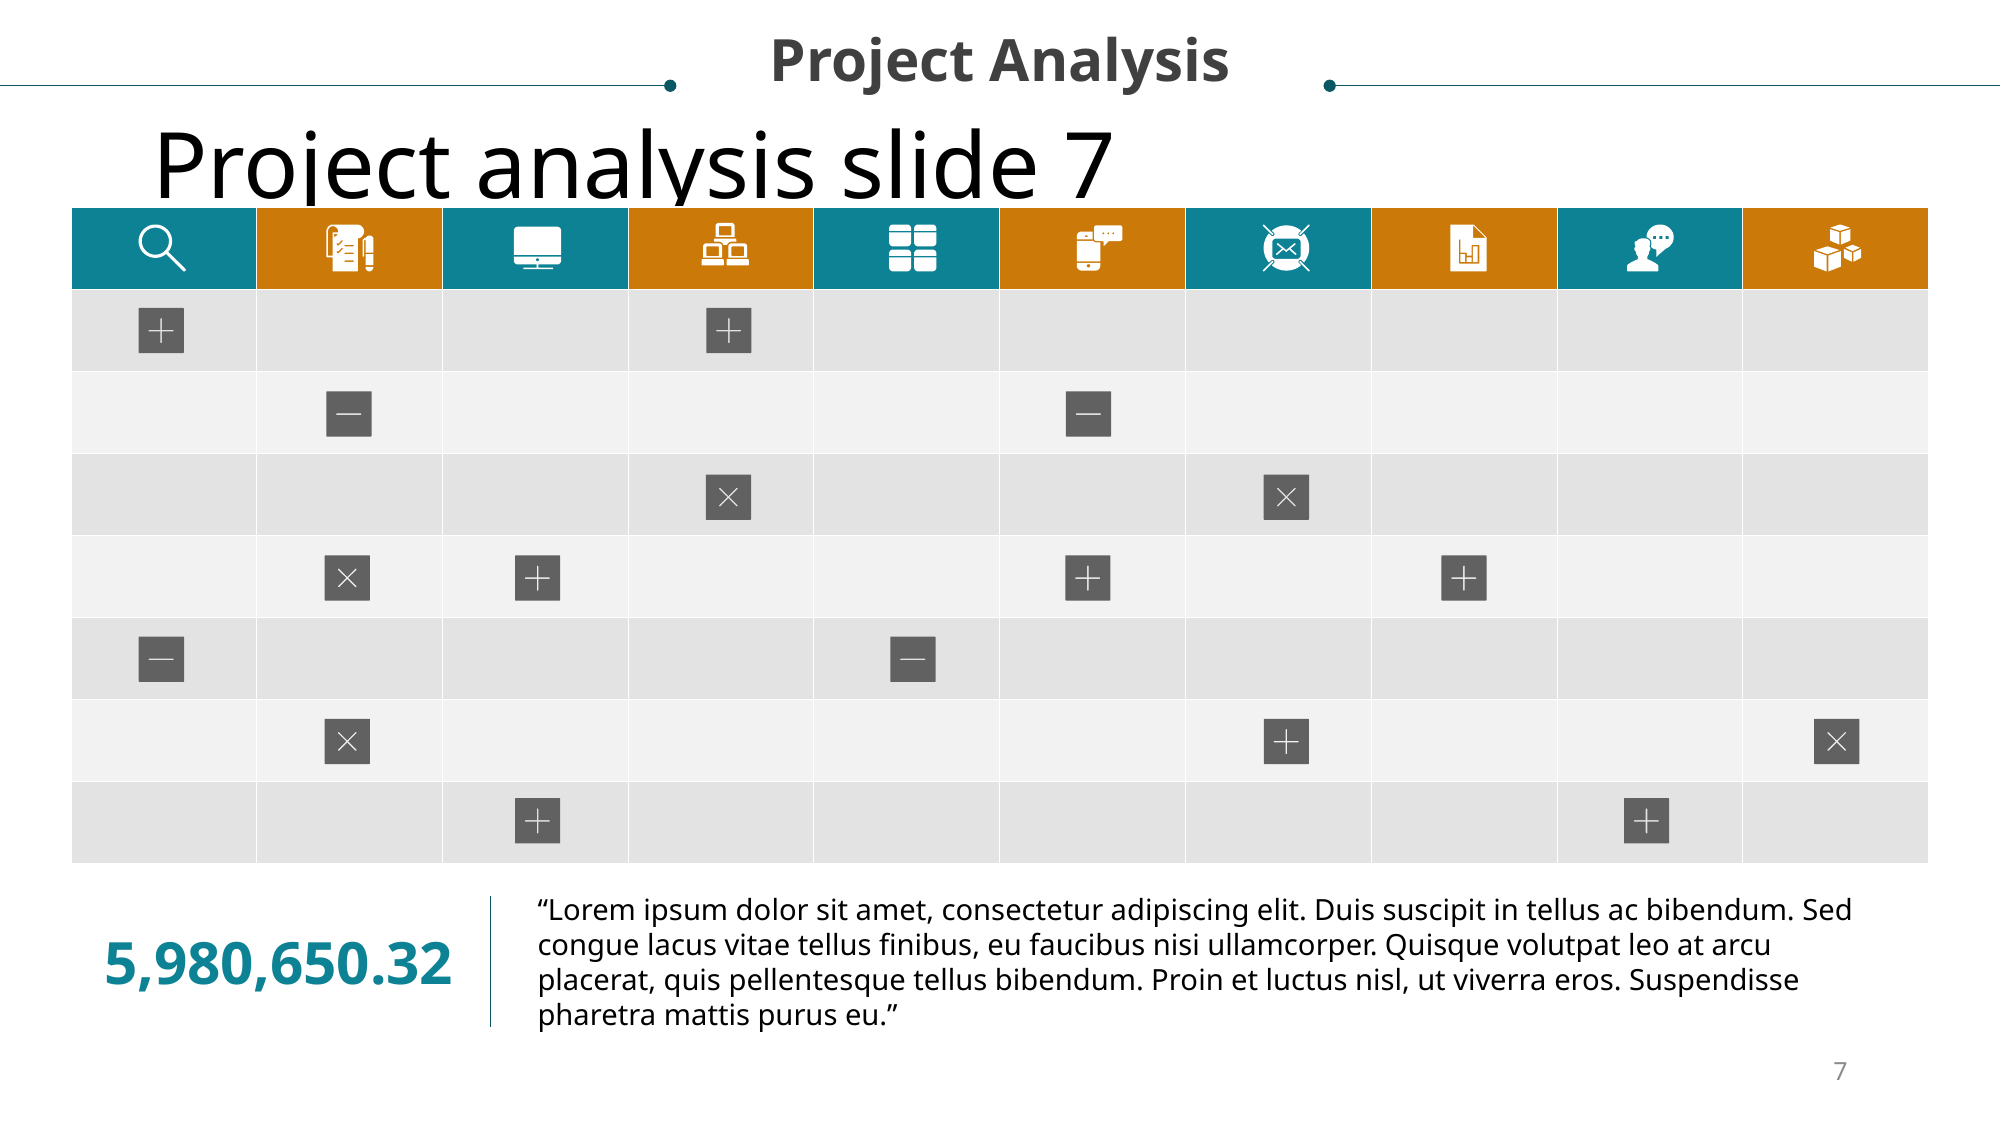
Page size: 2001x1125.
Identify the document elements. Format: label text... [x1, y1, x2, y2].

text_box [889, 224, 937, 272]
text_box [138, 636, 185, 682]
table_cell [814, 290, 999, 371]
table_cell [443, 536, 628, 617]
table_cell [1743, 290, 1928, 371]
text_box [706, 307, 752, 354]
table_cell [257, 700, 442, 781]
table_cell [1558, 454, 1742, 535]
table_cell [1743, 536, 1928, 617]
table_header [1186, 208, 1371, 289]
table_cell [257, 782, 442, 863]
table_cell [1558, 618, 1742, 699]
table_cell [257, 618, 442, 699]
table_cell [1743, 372, 1928, 453]
table_cell [629, 618, 813, 699]
table_cell [1558, 700, 1742, 781]
table_cell [1000, 372, 1185, 453]
table_cell [443, 782, 628, 863]
table_cell [814, 618, 999, 699]
table_header [814, 208, 999, 289]
table_cell [1372, 372, 1557, 453]
table_cell [629, 782, 813, 863]
table_cell [257, 536, 442, 617]
table_cell [1372, 454, 1557, 535]
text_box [1262, 224, 1310, 272]
table_cell [257, 372, 442, 453]
text_box [515, 798, 561, 844]
table_cell [72, 290, 256, 371]
text_box [1814, 718, 1860, 765]
table_cell [1186, 290, 1371, 371]
table_cell [1743, 454, 1928, 535]
table_cell [1000, 782, 1185, 863]
table_cell [443, 700, 628, 781]
table_cell [443, 372, 628, 453]
table_cell [1558, 372, 1742, 453]
table_cell [814, 454, 999, 535]
text_box “Lorem ipsum dolor sit amet, consectetur adipiscing elit. Duis suscipit in tellus ac bibendum. Sed congue lacus vitae tellus finibus, eu faucibus nisi ullamcorper. Quisque volutpat leo at arcu placerat, quis pellentesque tellus bibendum. Proin et luctus nisl, ut viverra eros. Suspendisse pharetra mattis purus eu.” [537, 891, 1863, 1032]
table_cell [443, 618, 628, 699]
table_cell [1372, 618, 1557, 699]
text_box [890, 636, 936, 682]
text_box [326, 391, 372, 437]
text_box [324, 555, 370, 601]
title Project analysis slide 7 [137, 165, 1863, 206]
text_box [705, 474, 752, 520]
table_cell [629, 290, 813, 371]
table_cell [1186, 700, 1371, 781]
table_header [1372, 208, 1557, 289]
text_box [326, 224, 374, 272]
text_box [324, 718, 370, 765]
table_header [257, 208, 442, 289]
text_box [138, 307, 184, 354]
table_cell [629, 372, 813, 453]
table_cell [72, 536, 256, 617]
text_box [513, 226, 562, 270]
table_cell [257, 454, 442, 535]
table_cell [629, 536, 813, 617]
table_cell [1000, 618, 1185, 699]
table_cell [814, 372, 999, 453]
table_cell [814, 782, 999, 863]
text_box [1065, 555, 1111, 601]
table_cell [1000, 536, 1185, 617]
table_cell [629, 700, 813, 781]
text_box [1065, 391, 1112, 437]
text_box [1263, 474, 1310, 520]
text_box 5,980,650.32 [87, 926, 470, 997]
table_cell [72, 700, 256, 781]
table_cell [443, 290, 628, 371]
table_cell [72, 372, 256, 453]
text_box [1814, 224, 1862, 272]
table_cell [1186, 372, 1371, 453]
text_box [1624, 798, 1670, 844]
table_cell [1000, 700, 1185, 781]
table_cell [1743, 700, 1928, 781]
table_cell [814, 536, 999, 617]
table_header [629, 208, 813, 289]
table_header [1000, 208, 1185, 289]
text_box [1626, 224, 1674, 272]
table_header [443, 208, 628, 289]
table_cell [72, 782, 256, 863]
table_cell [1372, 290, 1557, 371]
table_cell [1186, 454, 1371, 535]
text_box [1450, 224, 1487, 272]
table_cell [1743, 618, 1928, 699]
table_cell [1186, 536, 1371, 617]
table_cell [443, 454, 628, 535]
table_cell [1558, 536, 1742, 617]
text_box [1076, 225, 1123, 271]
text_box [701, 222, 749, 266]
table_cell [1186, 618, 1371, 699]
table_cell [1372, 700, 1557, 781]
table_cell [72, 618, 256, 699]
text_box [1441, 555, 1487, 601]
table_header [1743, 208, 1928, 289]
table_cell [1558, 782, 1742, 863]
table_header [72, 208, 256, 289]
table_cell [1186, 782, 1371, 863]
table_cell [257, 290, 442, 371]
slide_number 7 [1412, 1042, 1863, 1103]
table_cell [814, 700, 999, 781]
table_cell [1000, 290, 1185, 371]
table_cell [629, 454, 813, 535]
table_cell [1372, 536, 1557, 617]
table_cell [1558, 290, 1742, 371]
text_box Project Analysis [37, 31, 1963, 165]
table_cell [1000, 454, 1185, 535]
table_header [1558, 208, 1742, 289]
table_cell [1372, 782, 1557, 863]
table_cell [72, 454, 256, 535]
text_box [515, 555, 561, 601]
table_cell [1743, 782, 1928, 863]
text_box [138, 224, 186, 272]
text_box [1263, 718, 1309, 765]
